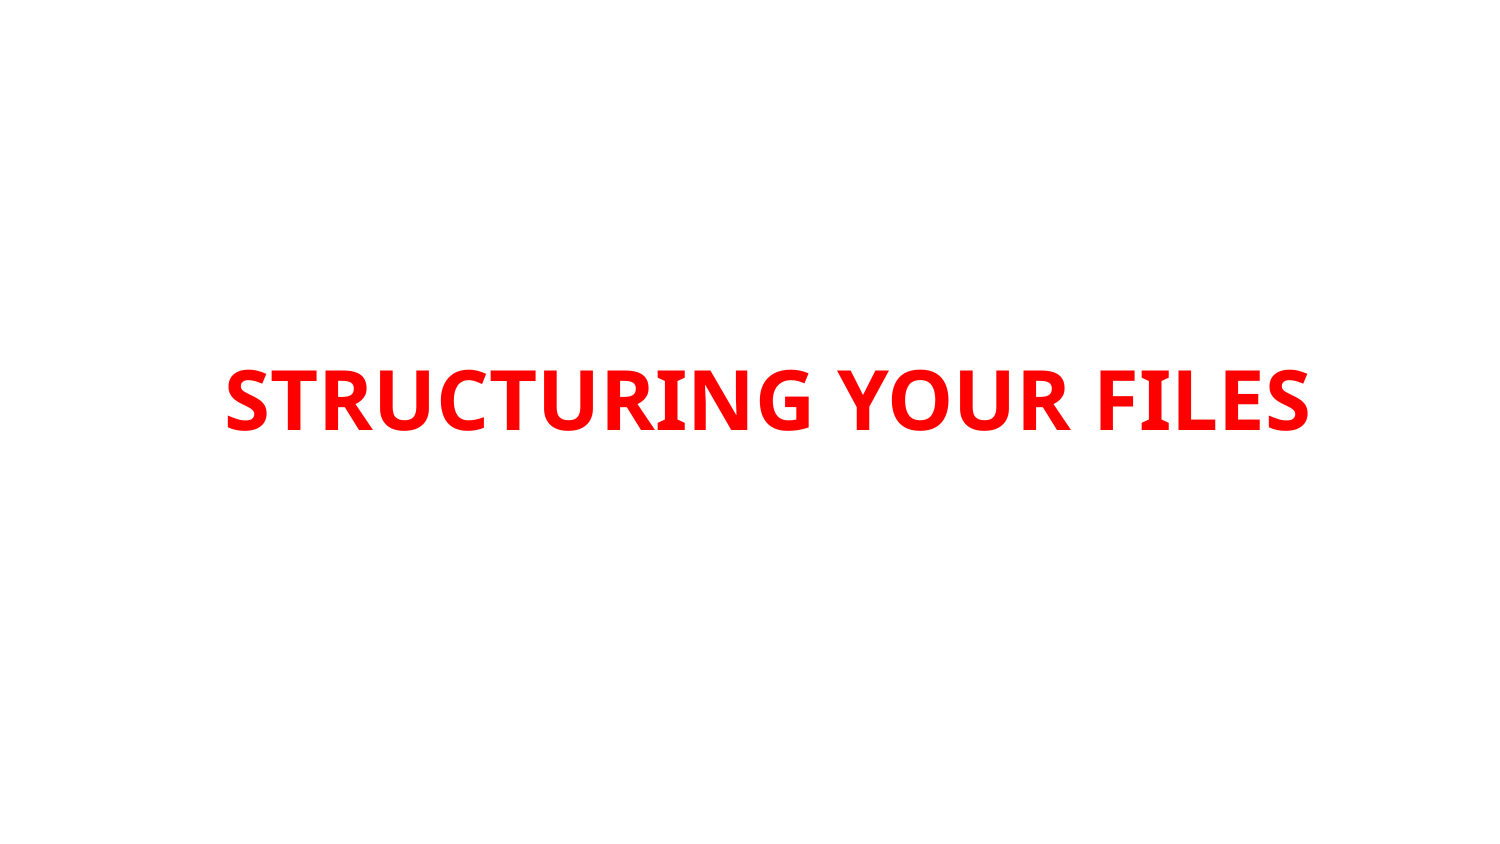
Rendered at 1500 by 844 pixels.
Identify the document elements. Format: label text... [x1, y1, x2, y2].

title STRUCTURING YOUR FILES [69, 281, 1468, 474]
